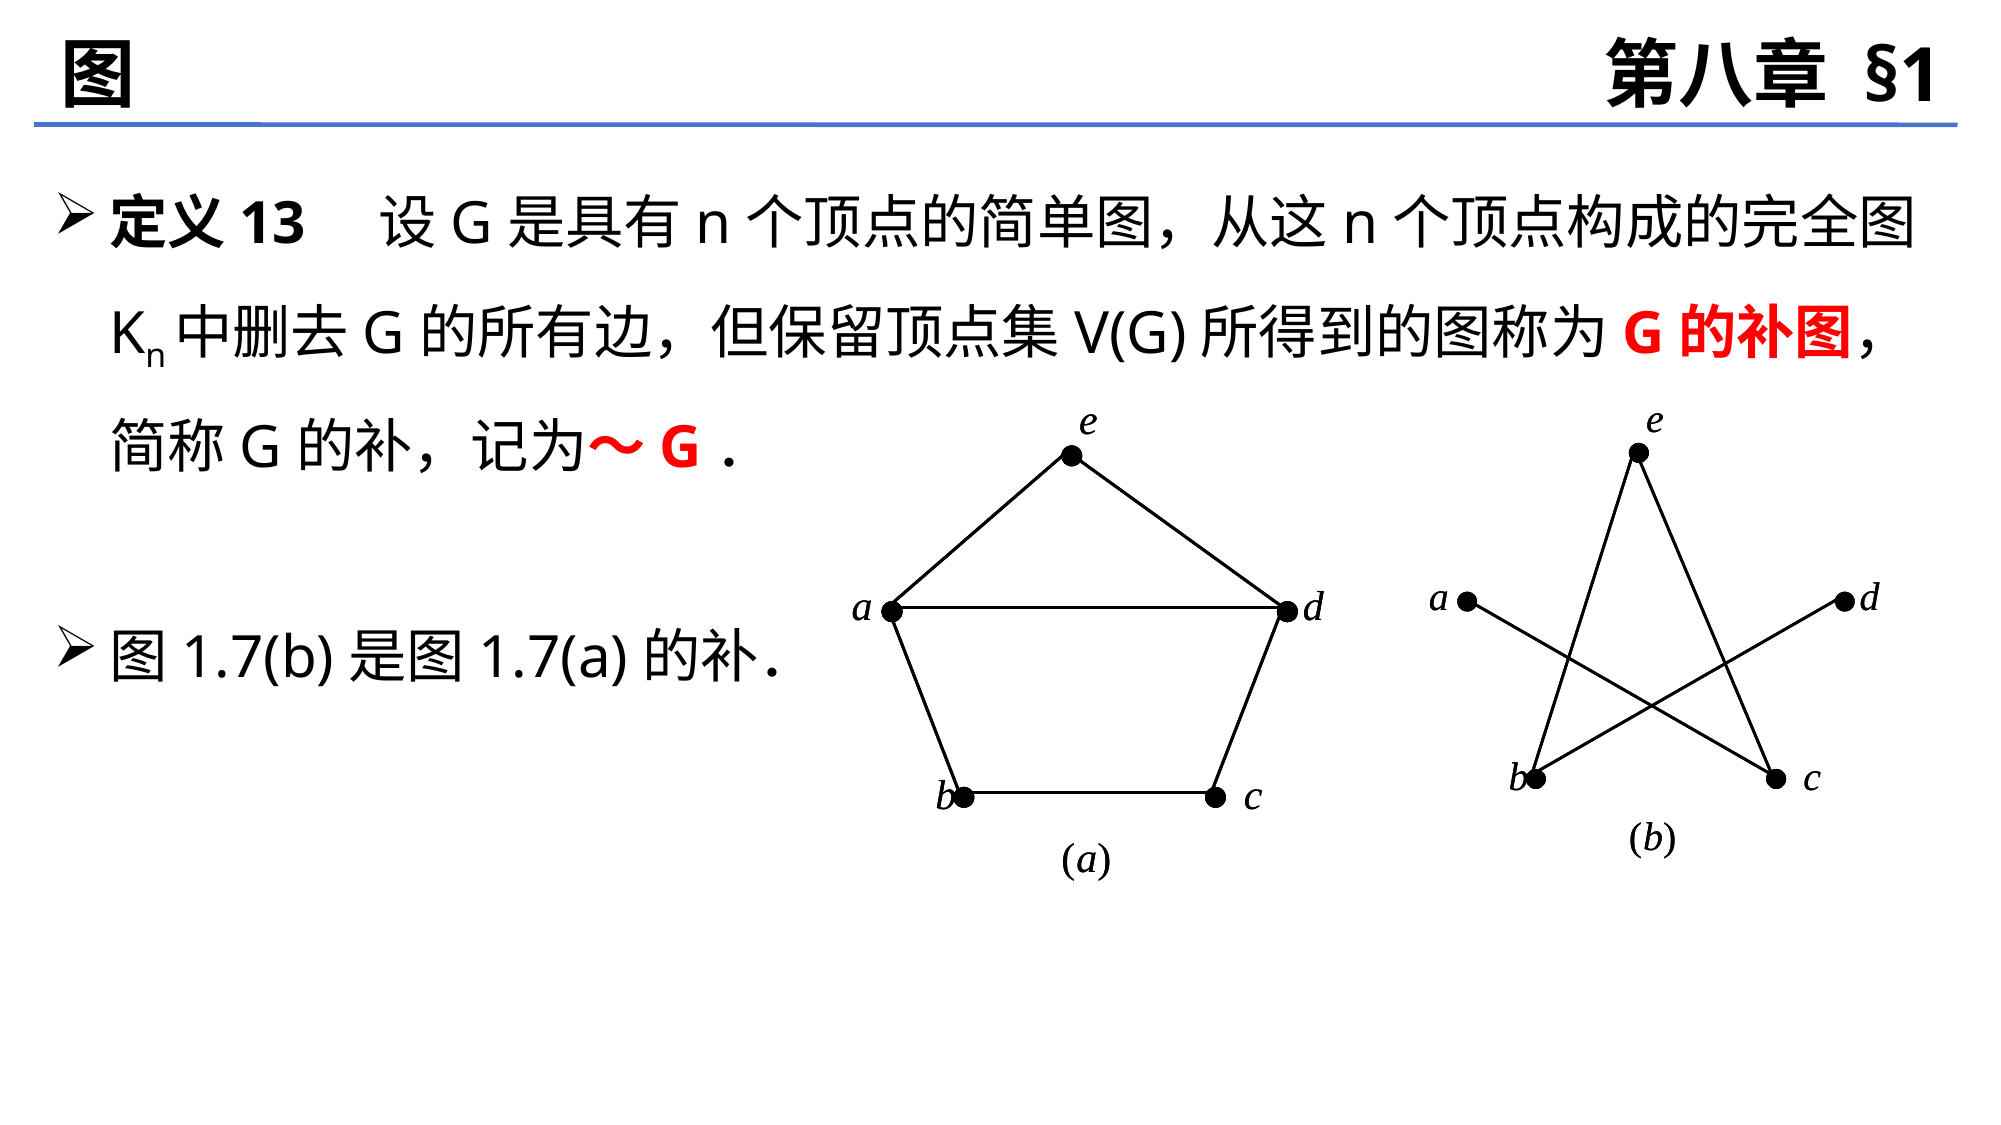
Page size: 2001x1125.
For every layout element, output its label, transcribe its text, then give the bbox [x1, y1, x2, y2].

text_box 图 [46, 18, 932, 124]
text_box 第八章 §1 [1576, 19, 1958, 124]
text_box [1393, 387, 1913, 887]
text_box 定义13 设G是具有n个顶点的简单图，从这n个顶点构成的完全图Kn中删去G的所有边，但保留顶点集V(G)所得到的图称为G的补图，简称G的补，记为～G． 图1.7(b)是图1.7(a)的补． [38, 143, 1951, 1065]
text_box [815, 387, 1359, 911]
